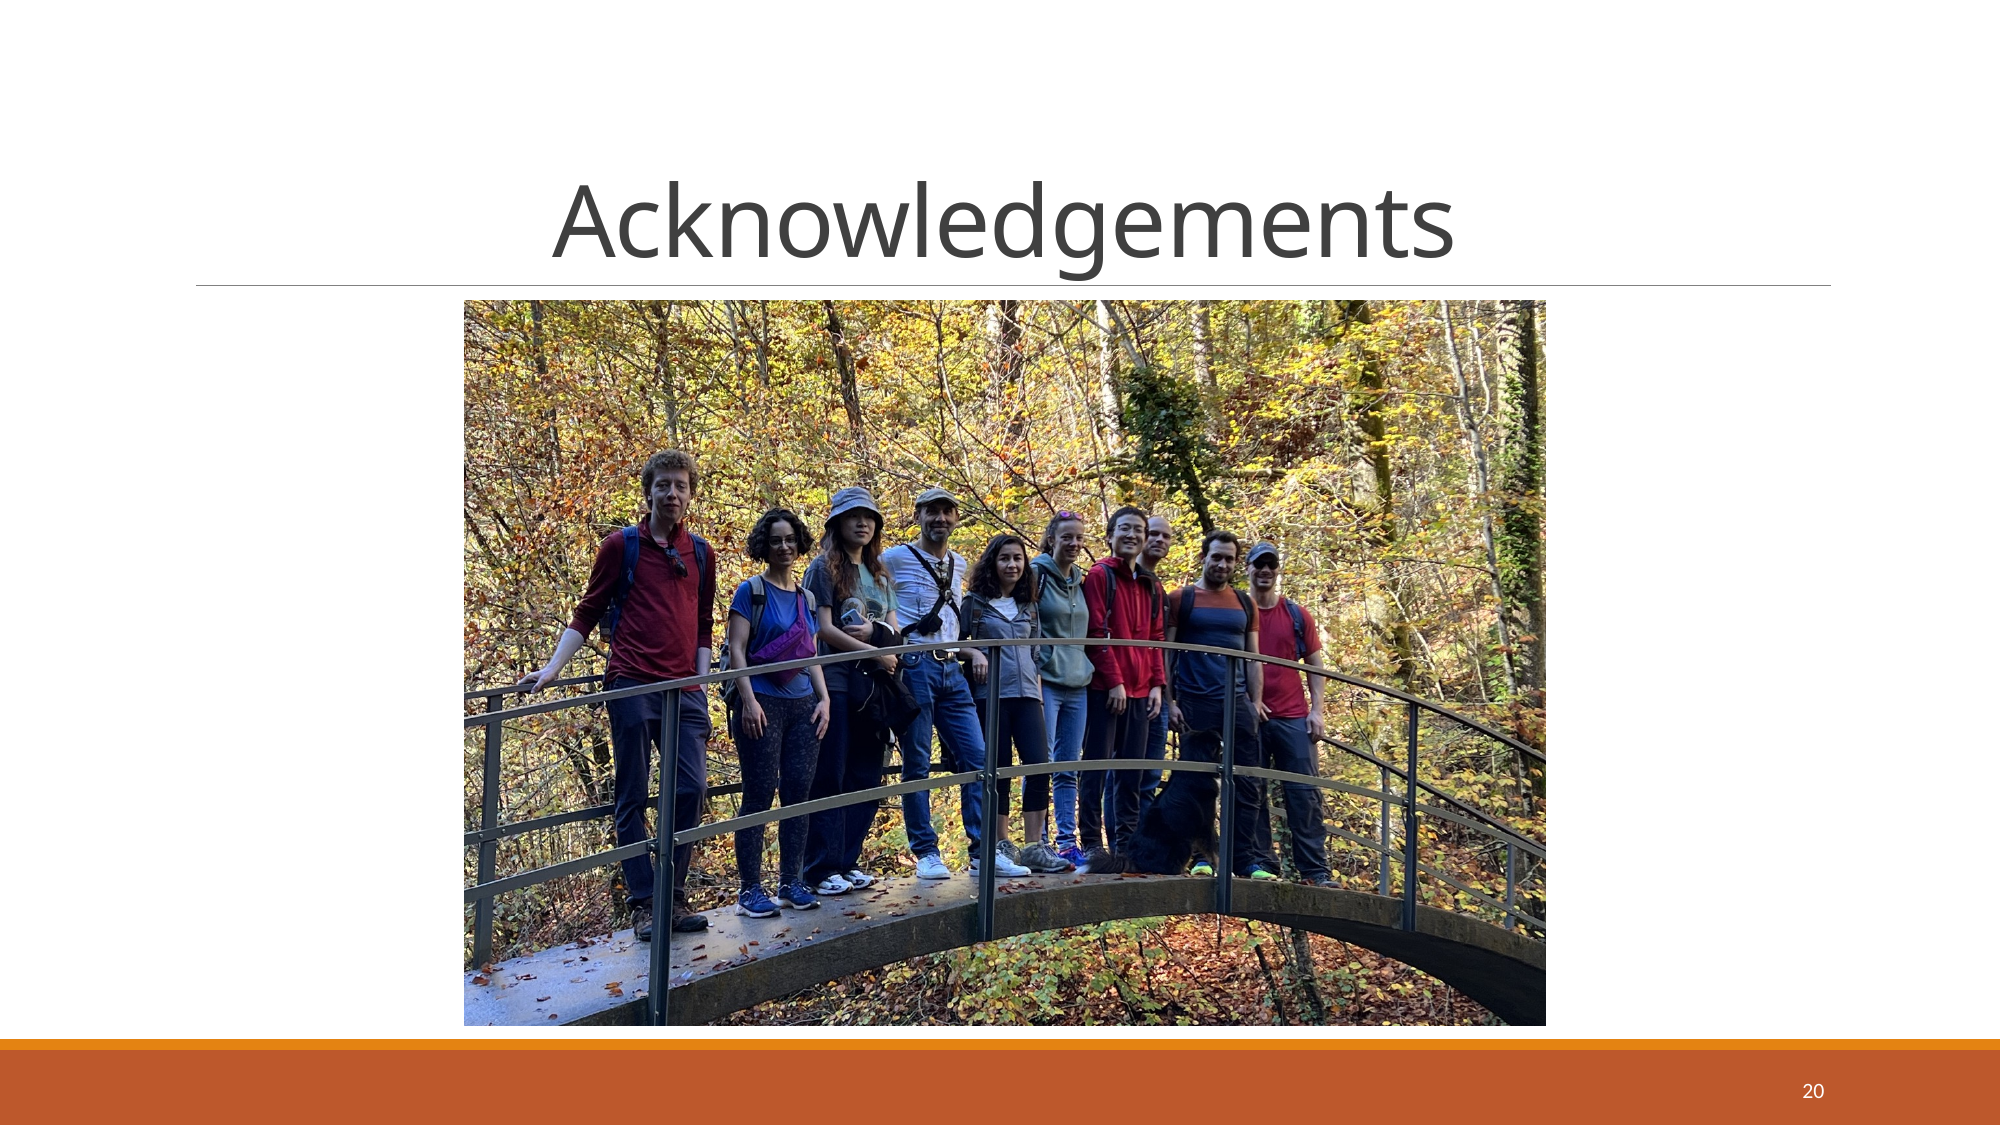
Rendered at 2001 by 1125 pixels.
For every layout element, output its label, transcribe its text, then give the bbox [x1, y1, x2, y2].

slide_number 20 [1624, 1059, 1840, 1120]
picture [463, 300, 1547, 1026]
title Acknowledgements [180, 47, 1830, 285]
